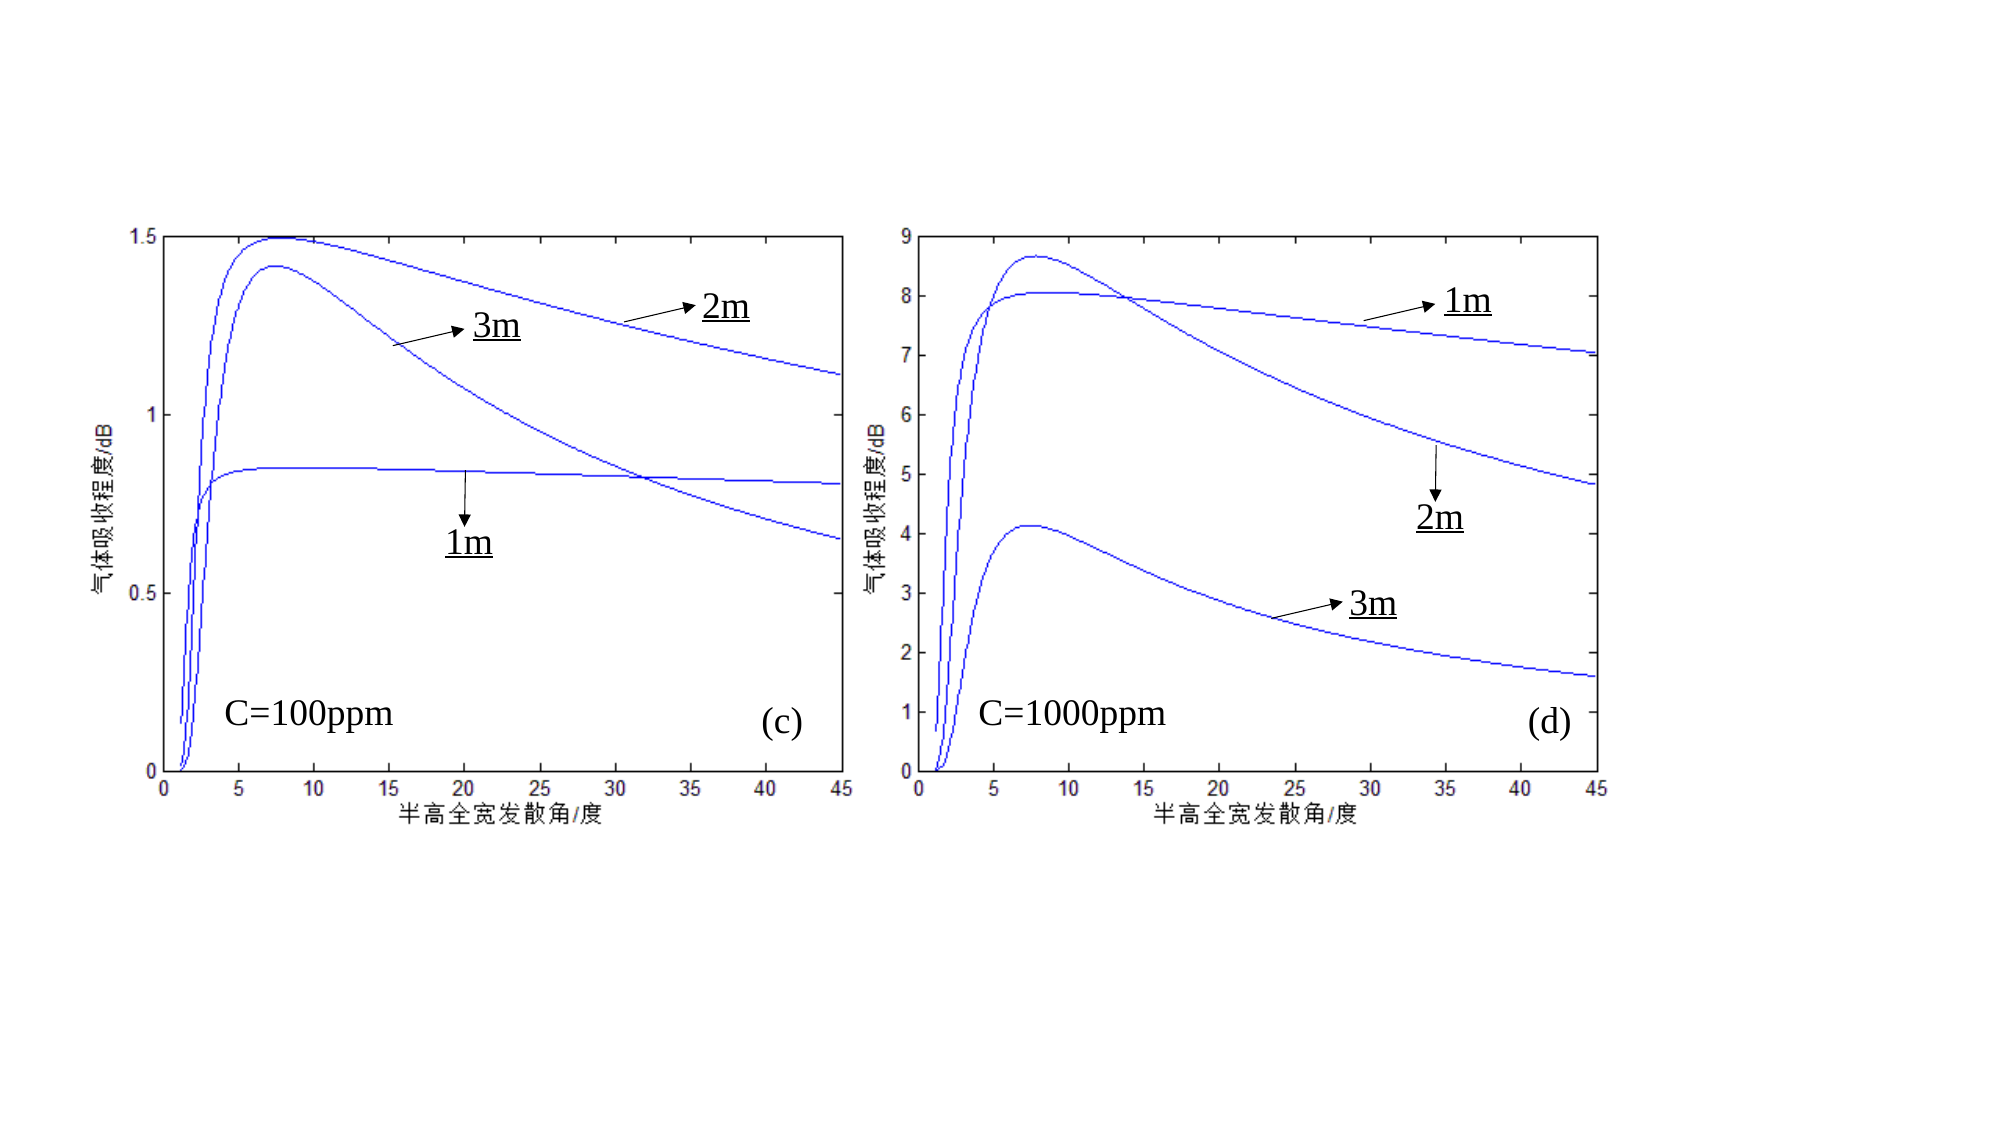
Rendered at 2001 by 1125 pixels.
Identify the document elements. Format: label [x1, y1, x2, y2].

text_box [85, 186, 852, 843]
text_box [852, 186, 1707, 843]
